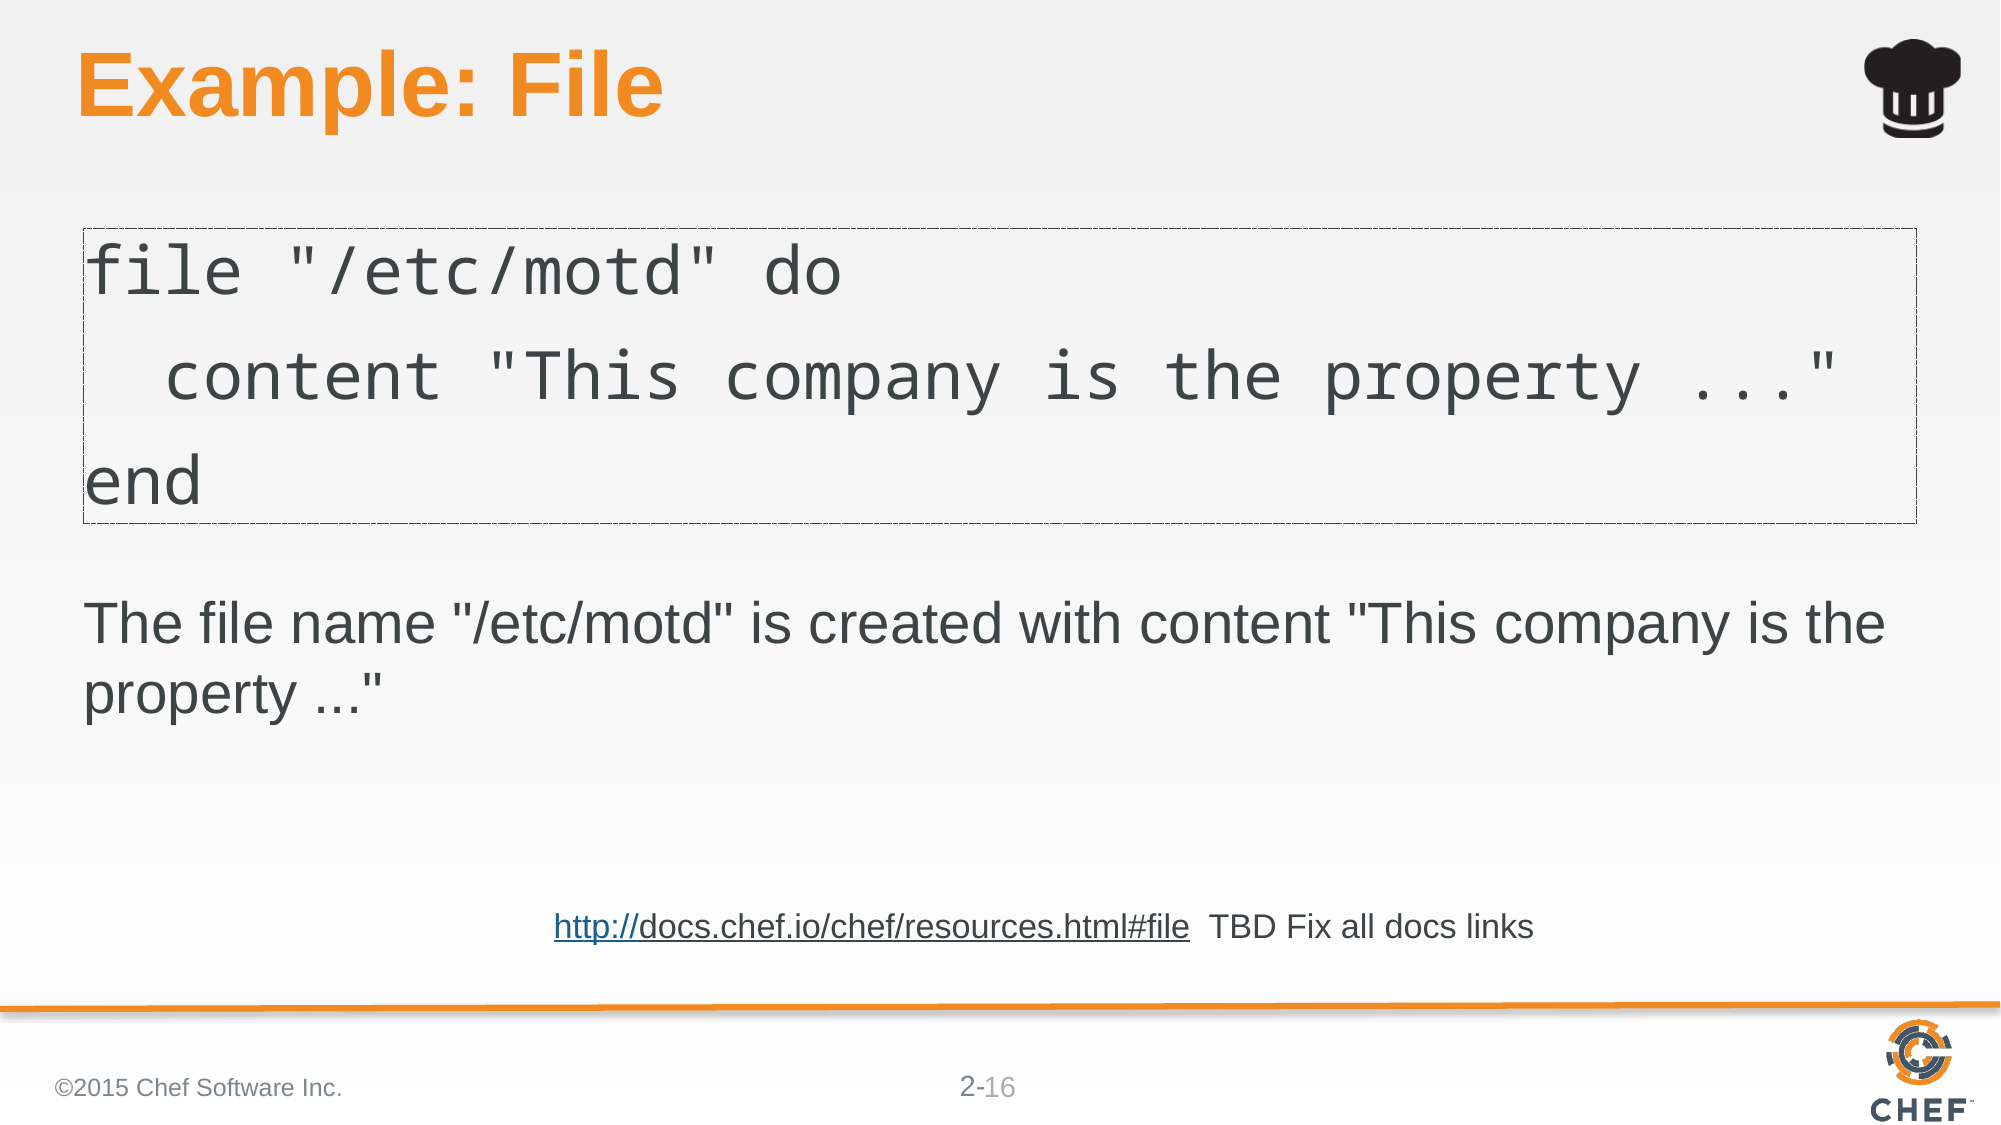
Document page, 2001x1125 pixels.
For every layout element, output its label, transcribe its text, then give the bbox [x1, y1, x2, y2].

text_box http://docs.chef.io/chef/resources.html#file TBD Fix all docs links [523, 904, 1564, 980]
footer ©2015 Chef Software Inc. [39, 1055, 739, 1118]
list file "/etc/motd" do content "This company is the property ..." end [83, 228, 1917, 524]
text_box The file name "/etc/motd" is created with content "This company is the property ..." [83, 585, 1917, 874]
slide_number 16 [774, 1055, 1225, 1116]
picture [1863, 1008, 1980, 1125]
title Example: File [75, 37, 1913, 140]
